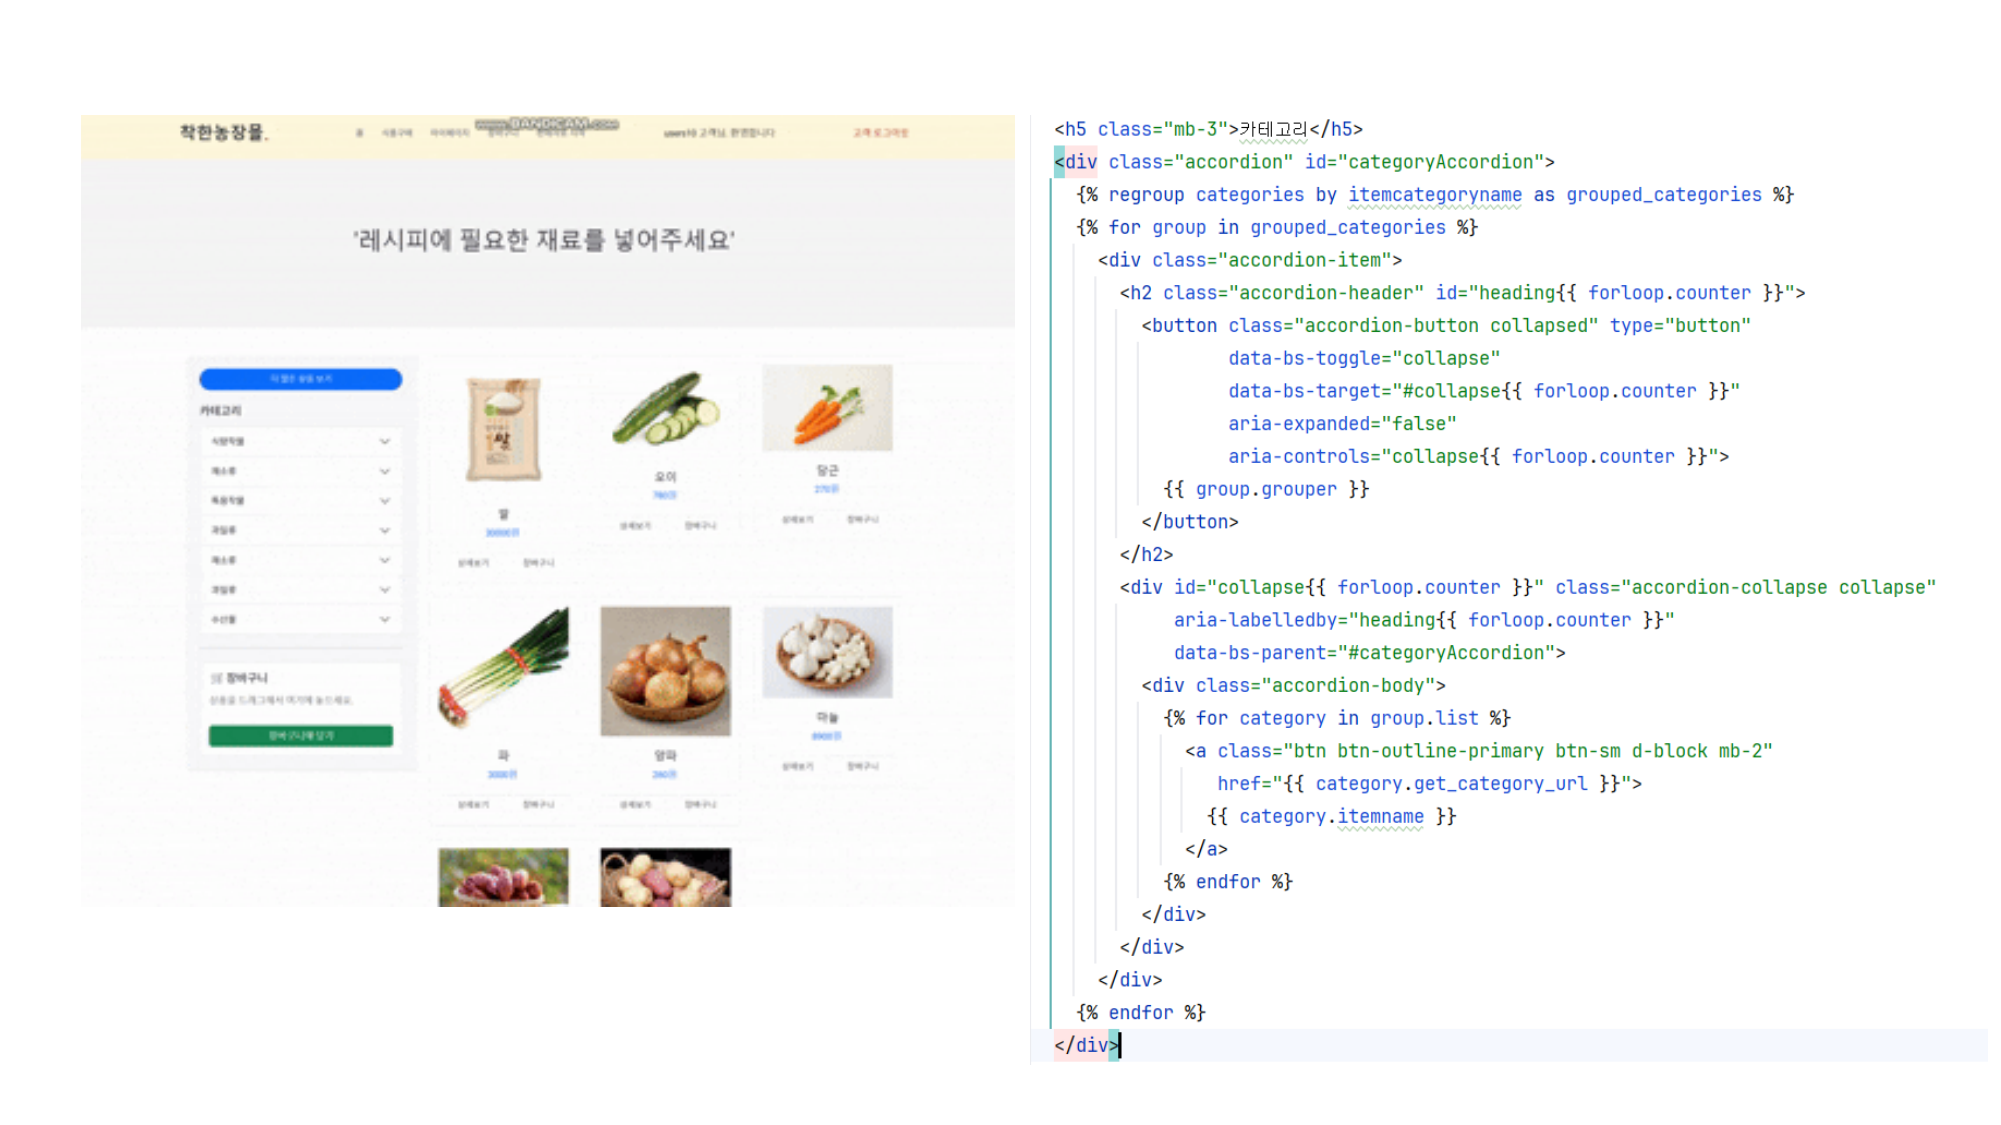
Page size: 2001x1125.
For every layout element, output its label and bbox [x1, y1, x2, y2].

picture [81, 115, 1015, 907]
picture [1030, 115, 1988, 1065]
